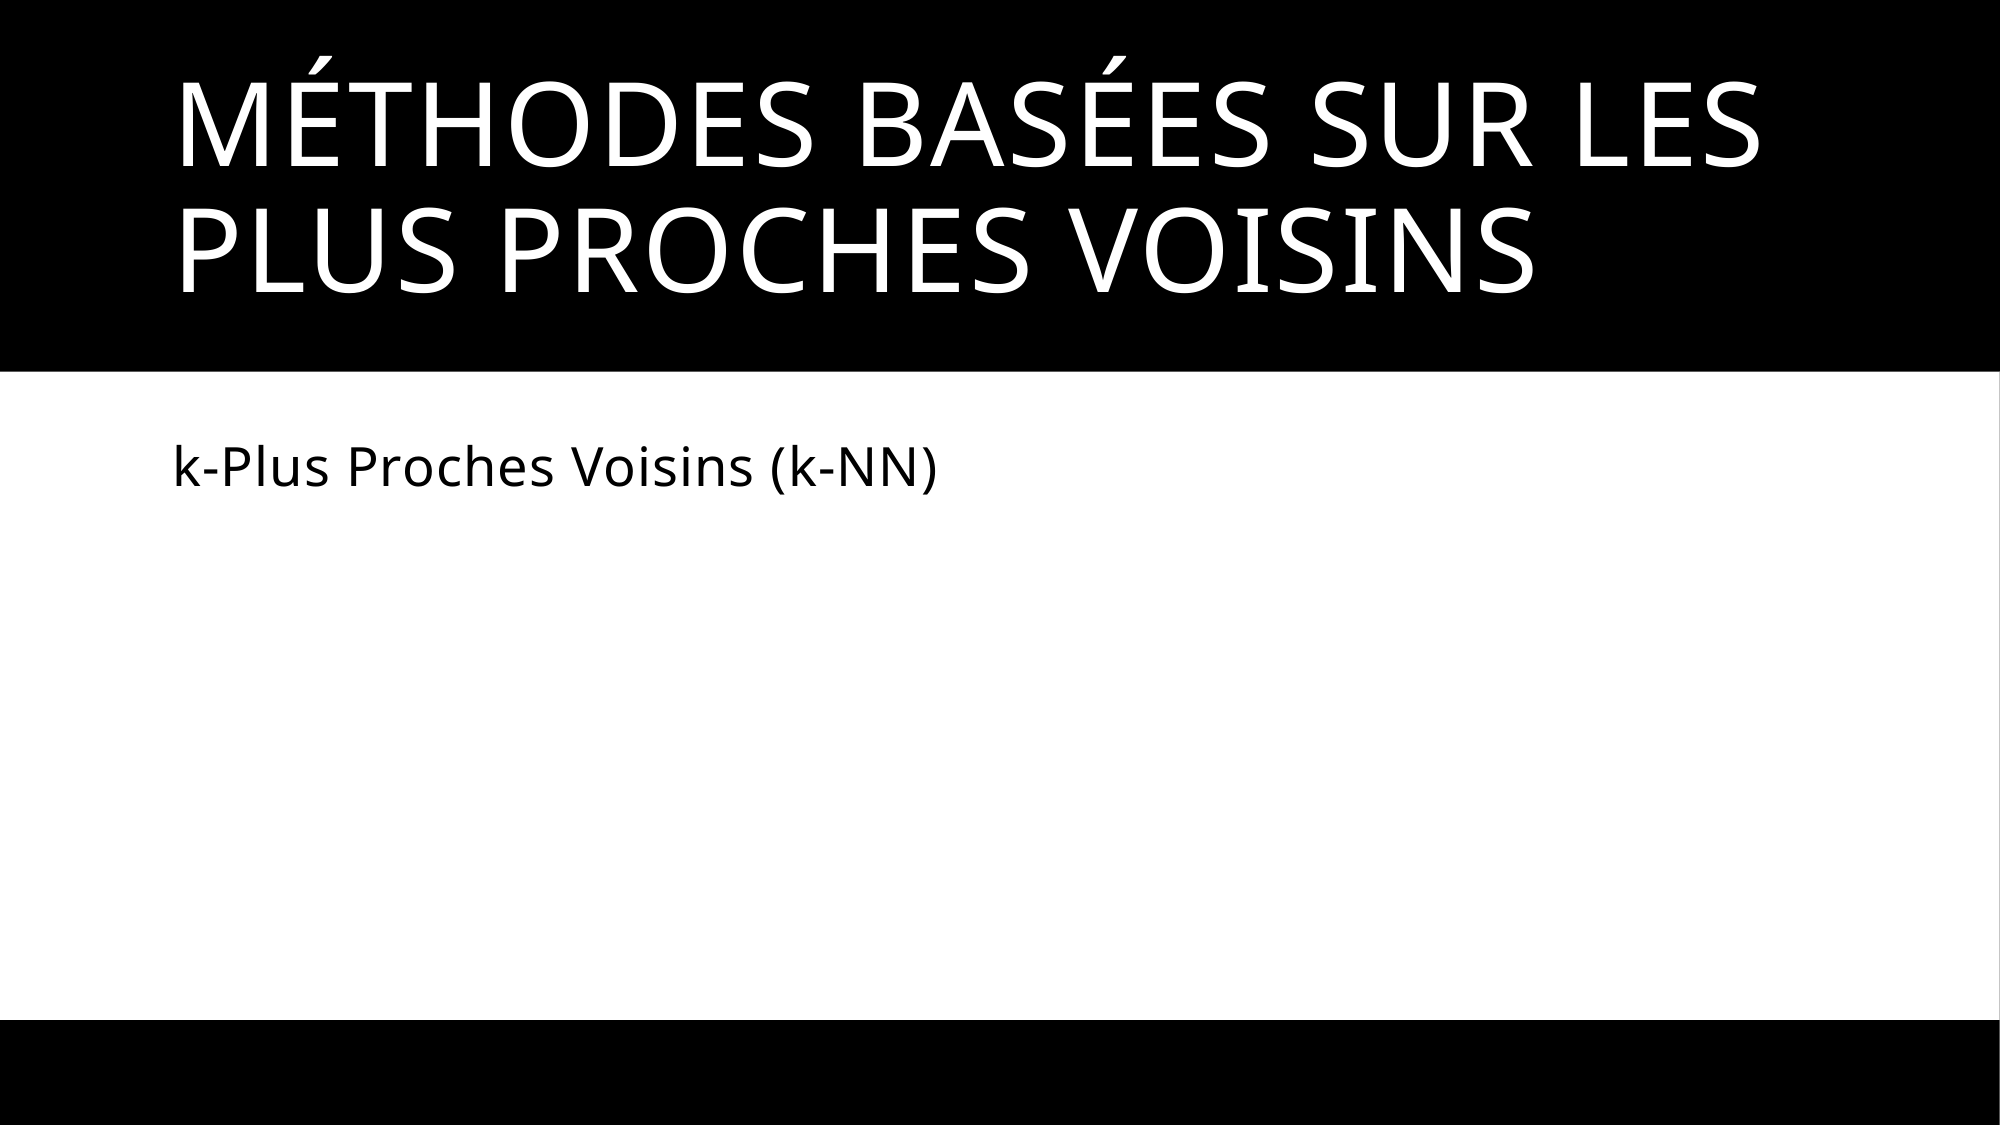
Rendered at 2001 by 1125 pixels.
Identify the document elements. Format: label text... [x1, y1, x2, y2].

text_box [0, 1021, 2000, 1125]
text_box [0, 0, 2000, 370]
text_box [0, 370, 2000, 1021]
title Méthodes basées sur les Plus Proches Voisins [157, 52, 1842, 332]
list k-Plus Proches Voisins (k-NN) [157, 424, 1842, 959]
